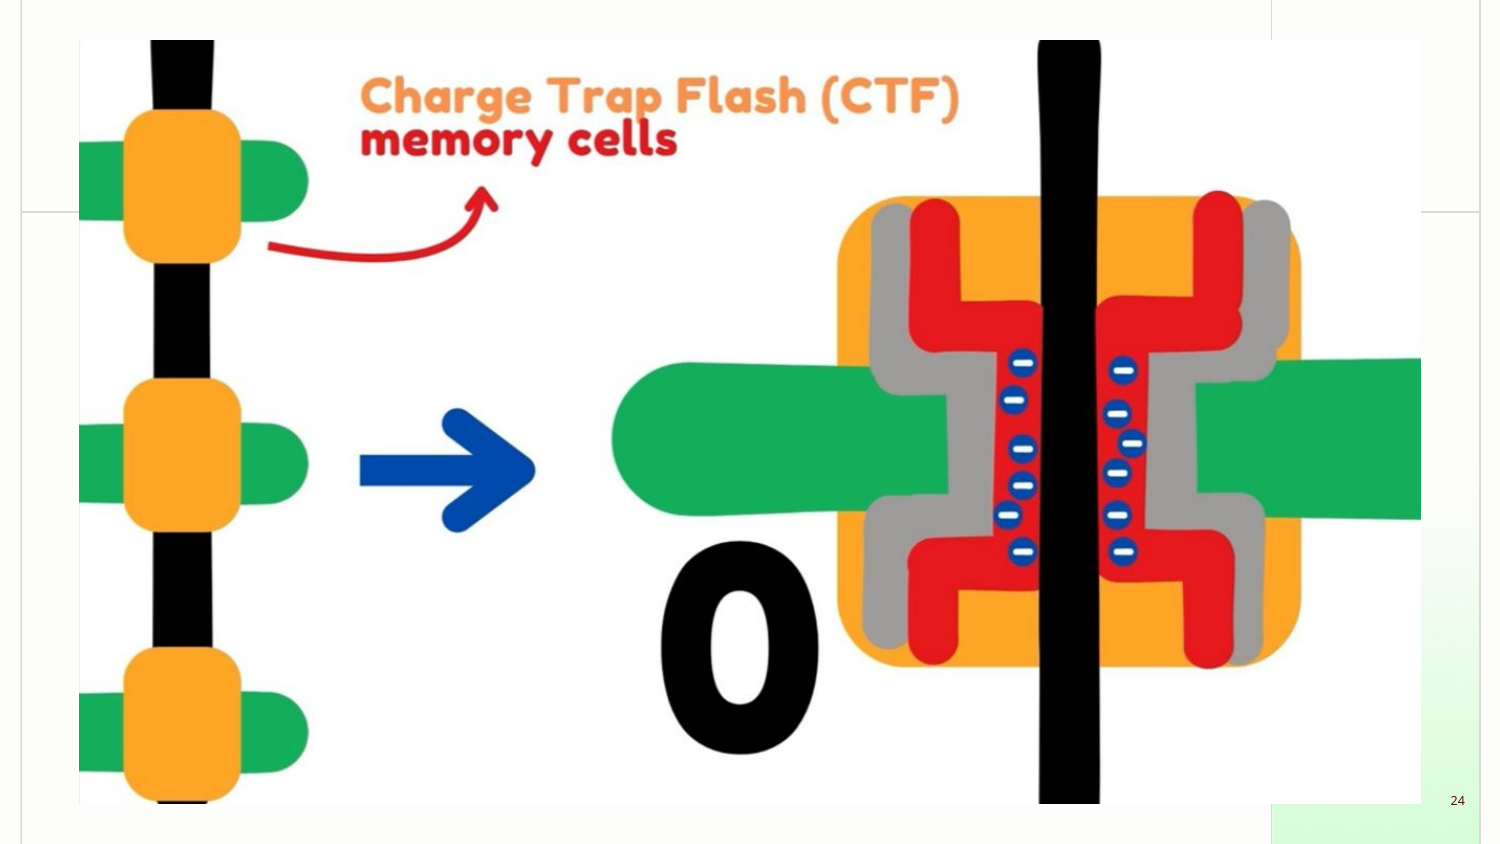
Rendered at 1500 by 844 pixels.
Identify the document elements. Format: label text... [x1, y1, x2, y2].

picture [79, 39, 1479, 844]
slide_number ‹#› [1390, 778, 1481, 843]
